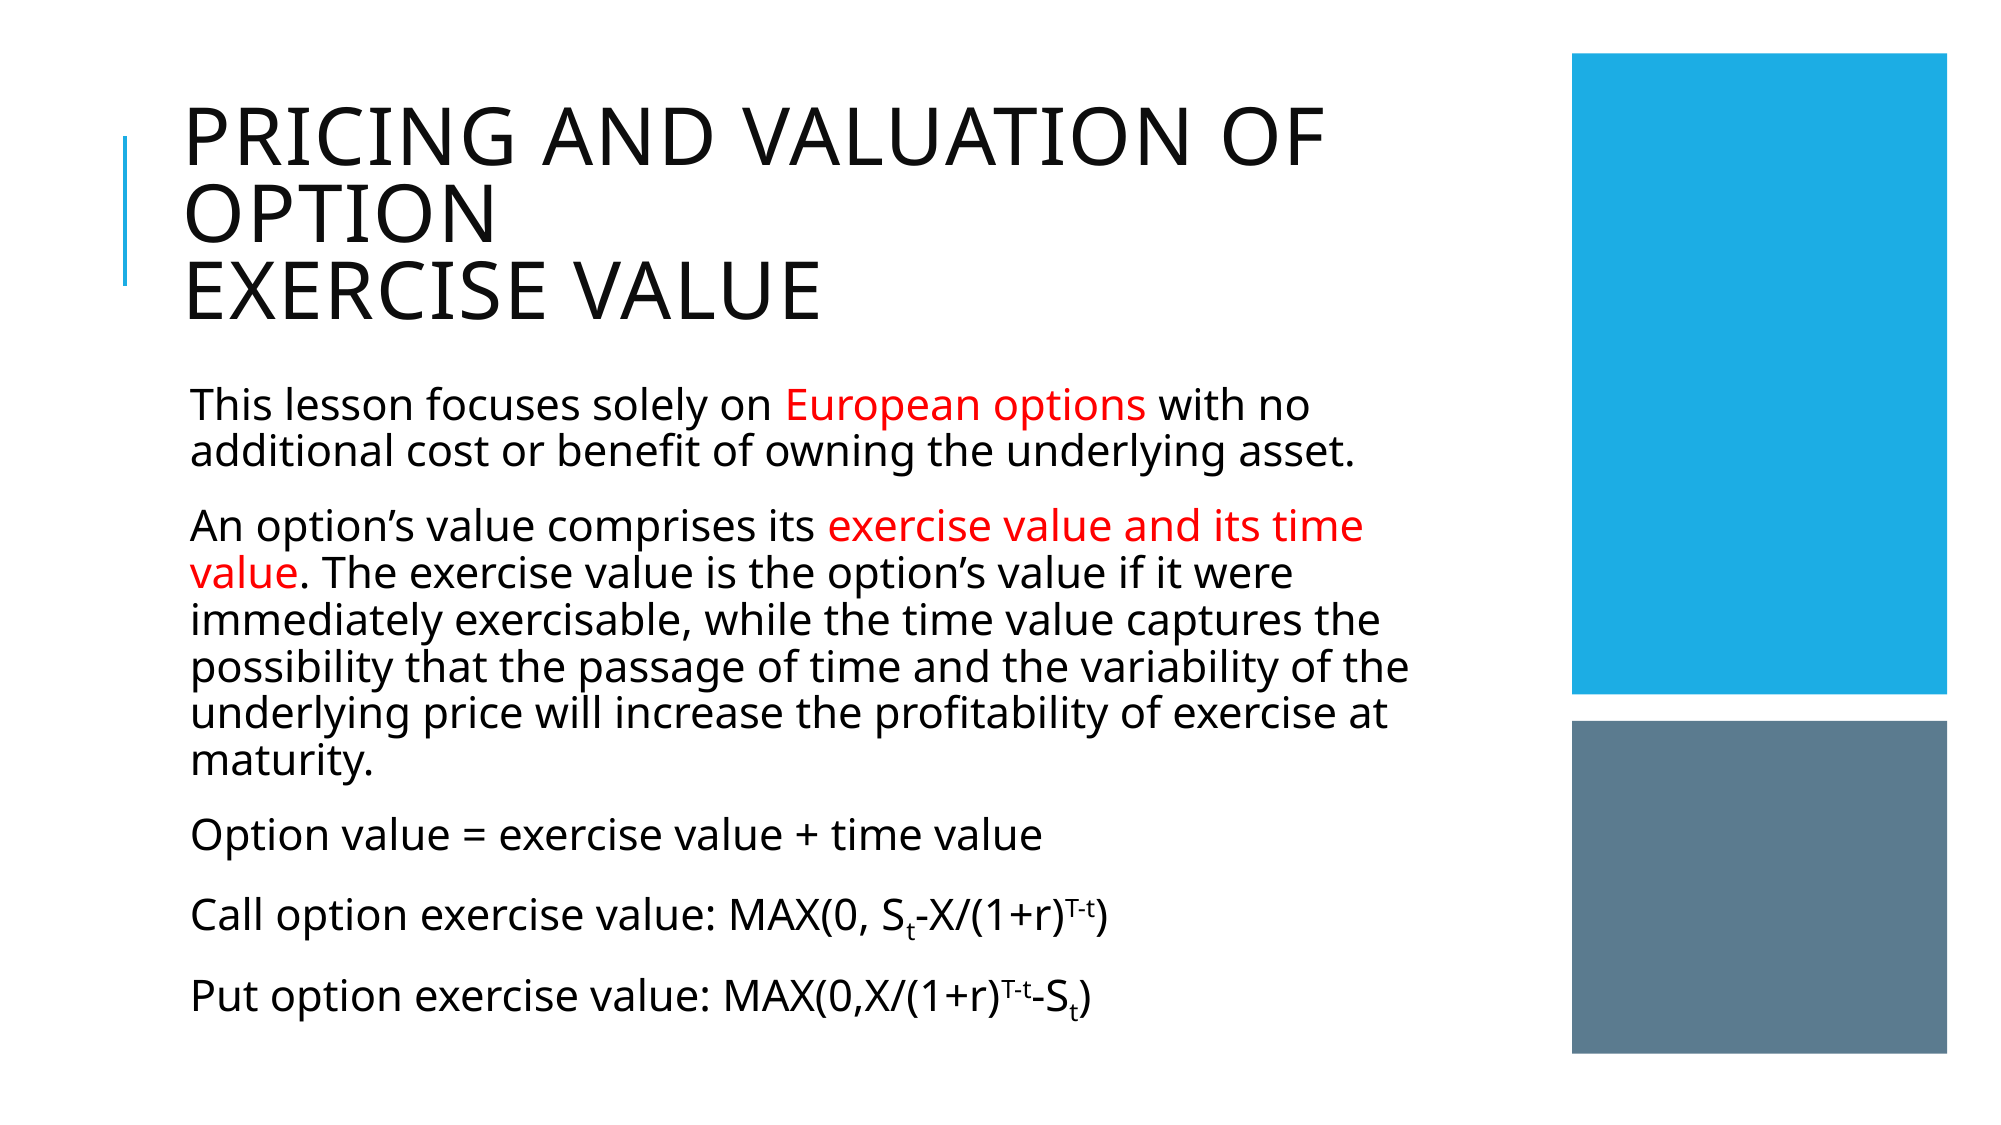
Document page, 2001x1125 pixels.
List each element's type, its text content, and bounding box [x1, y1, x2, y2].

text_box [1571, 720, 1948, 1055]
title Pricing and valuation of option exercise value [168, 96, 1484, 342]
list This lesson focuses solely on European options with no additional cost or benefit of owning the underlying asset. An option’s value comprises its exercise value and its time value. The exercise value is the option’s value if it were immediately exercisable, while the time value captures the possibility that the passage of time and the variability of the underlying price will increase the profitability of exercise at maturity. Option value = exercise value + time value Call option exercise value: MAX(0, St-X/(1+r)T-t) Put option exercise value: MAX(0,X/(1+r)T-t-St) [168, 375, 1484, 1035]
text_box [1571, 52, 1948, 696]
